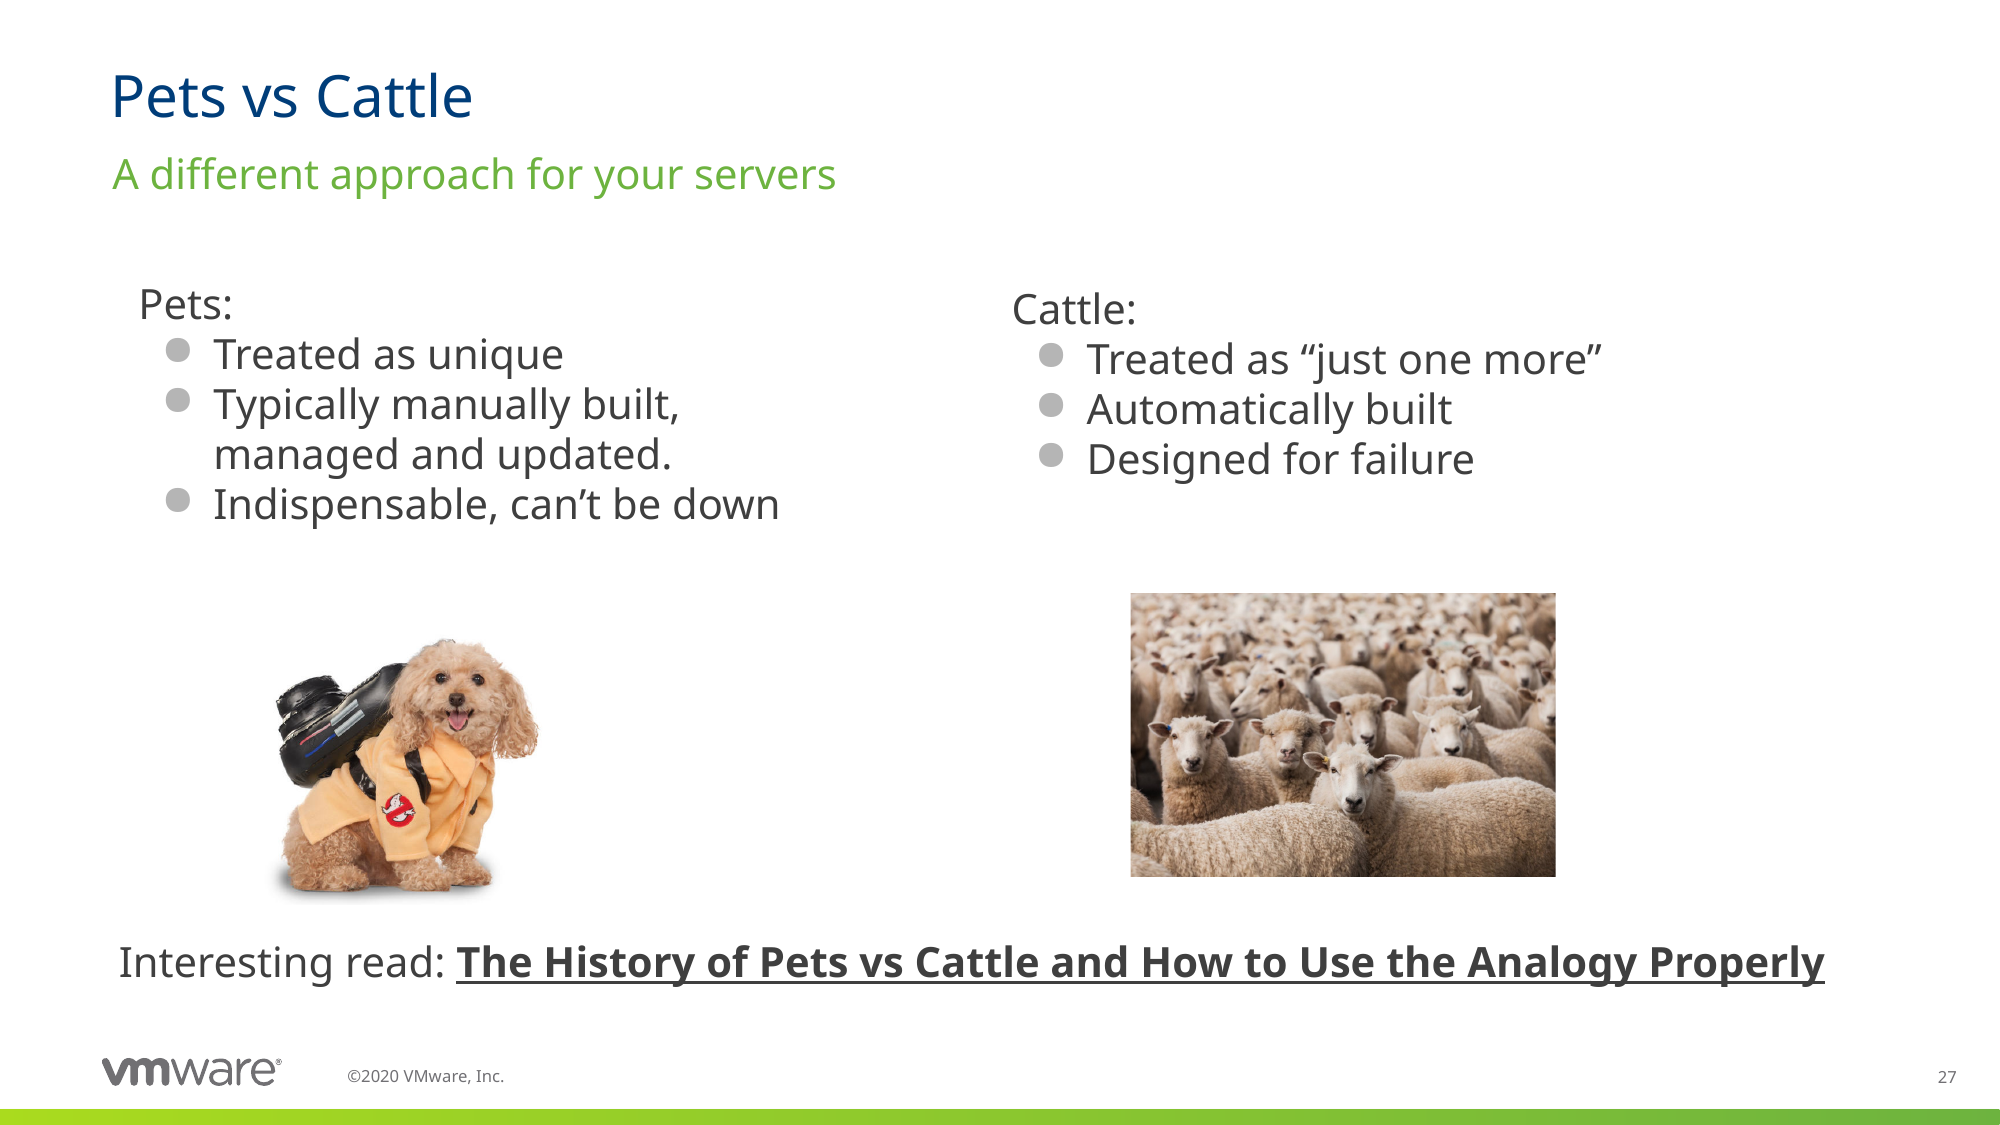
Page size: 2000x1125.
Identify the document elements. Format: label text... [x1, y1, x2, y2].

title Pets vs Cattle [95, 67, 1900, 131]
picture [259, 620, 548, 905]
picture [1130, 593, 1556, 878]
text_box Interesting read: The History of Pets vs Cattle and How to Use the Analogy Properly [103, 920, 1844, 1000]
subtitle A different approach for your servers [97, 133, 1896, 174]
text_box Pets: Treated as unique Typically manually built, managed and updated. Indispensable, can’t be down [123, 262, 853, 599]
text_box Cattle: Treated as “just one more” Automatically built Designed for failure [996, 267, 1727, 605]
